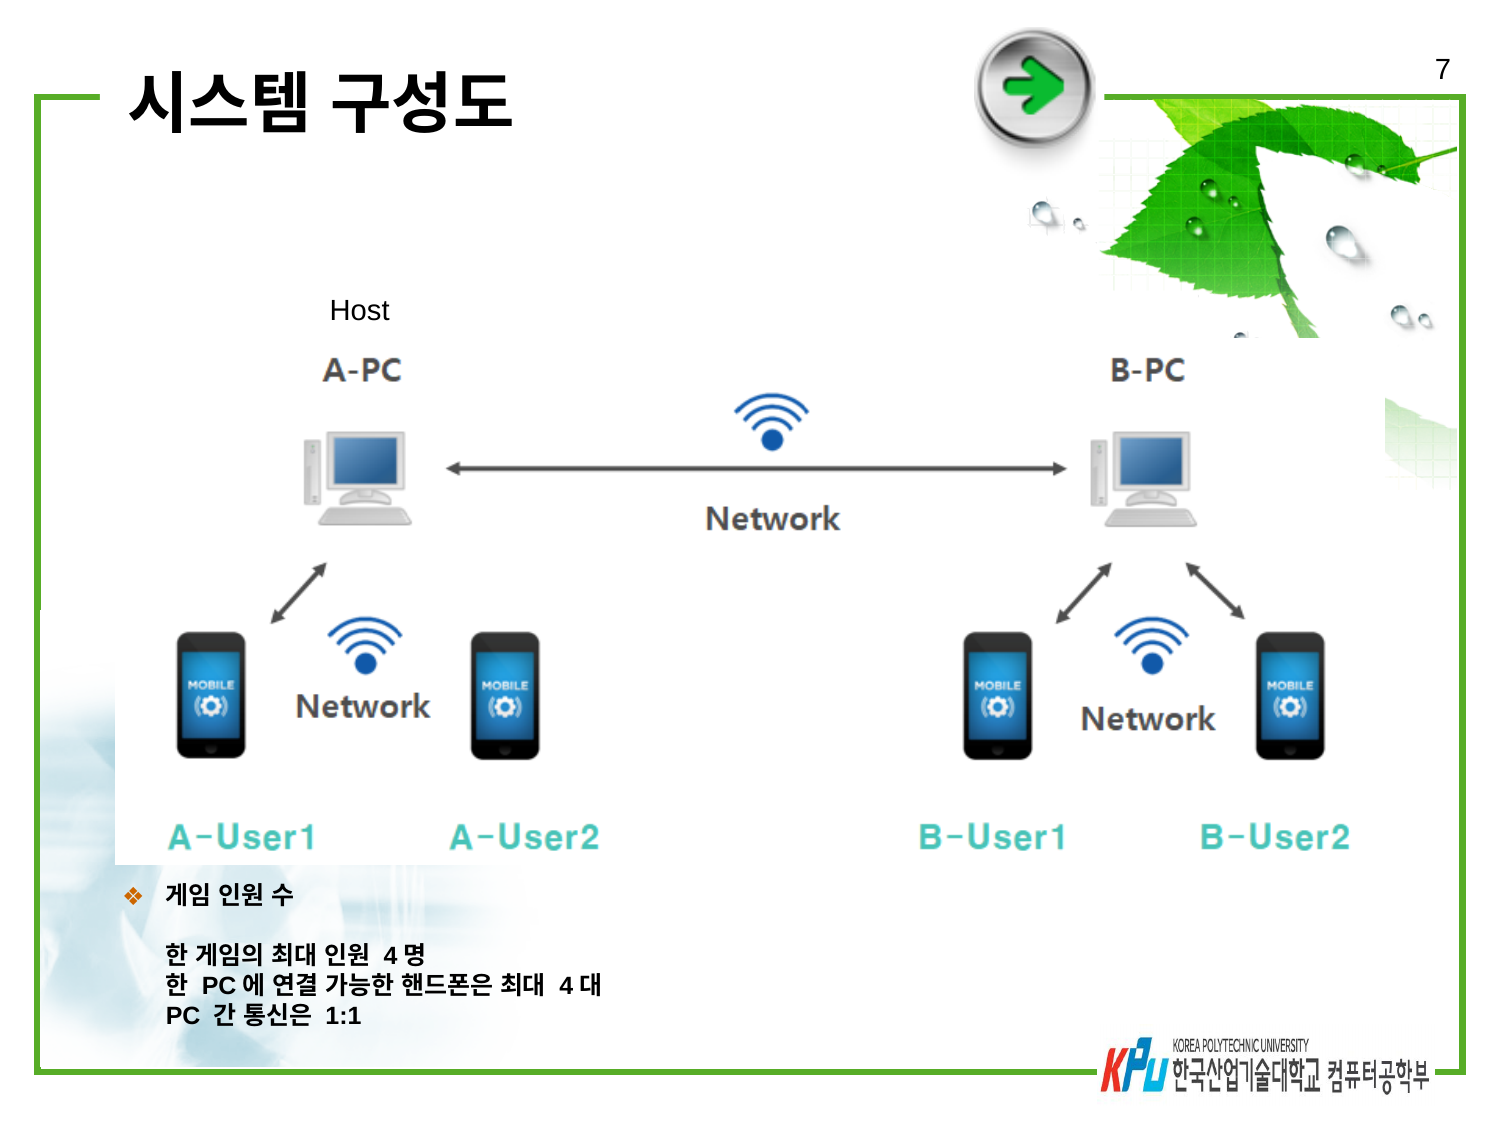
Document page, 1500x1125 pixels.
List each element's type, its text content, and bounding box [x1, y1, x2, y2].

text_box Host [314, 275, 465, 323]
title 시스템 구성도 [112, 54, 875, 147]
picture [40, 27, 1457, 1067]
list 게임 인원 수 한 게임의 최대 인원 4명 한 PC에 연결 가능한 핸드폰은 최대 4대 PC 간 통신은 1:1 [94, 871, 1445, 1125]
text_box ‹#› [1116, 42, 1467, 83]
